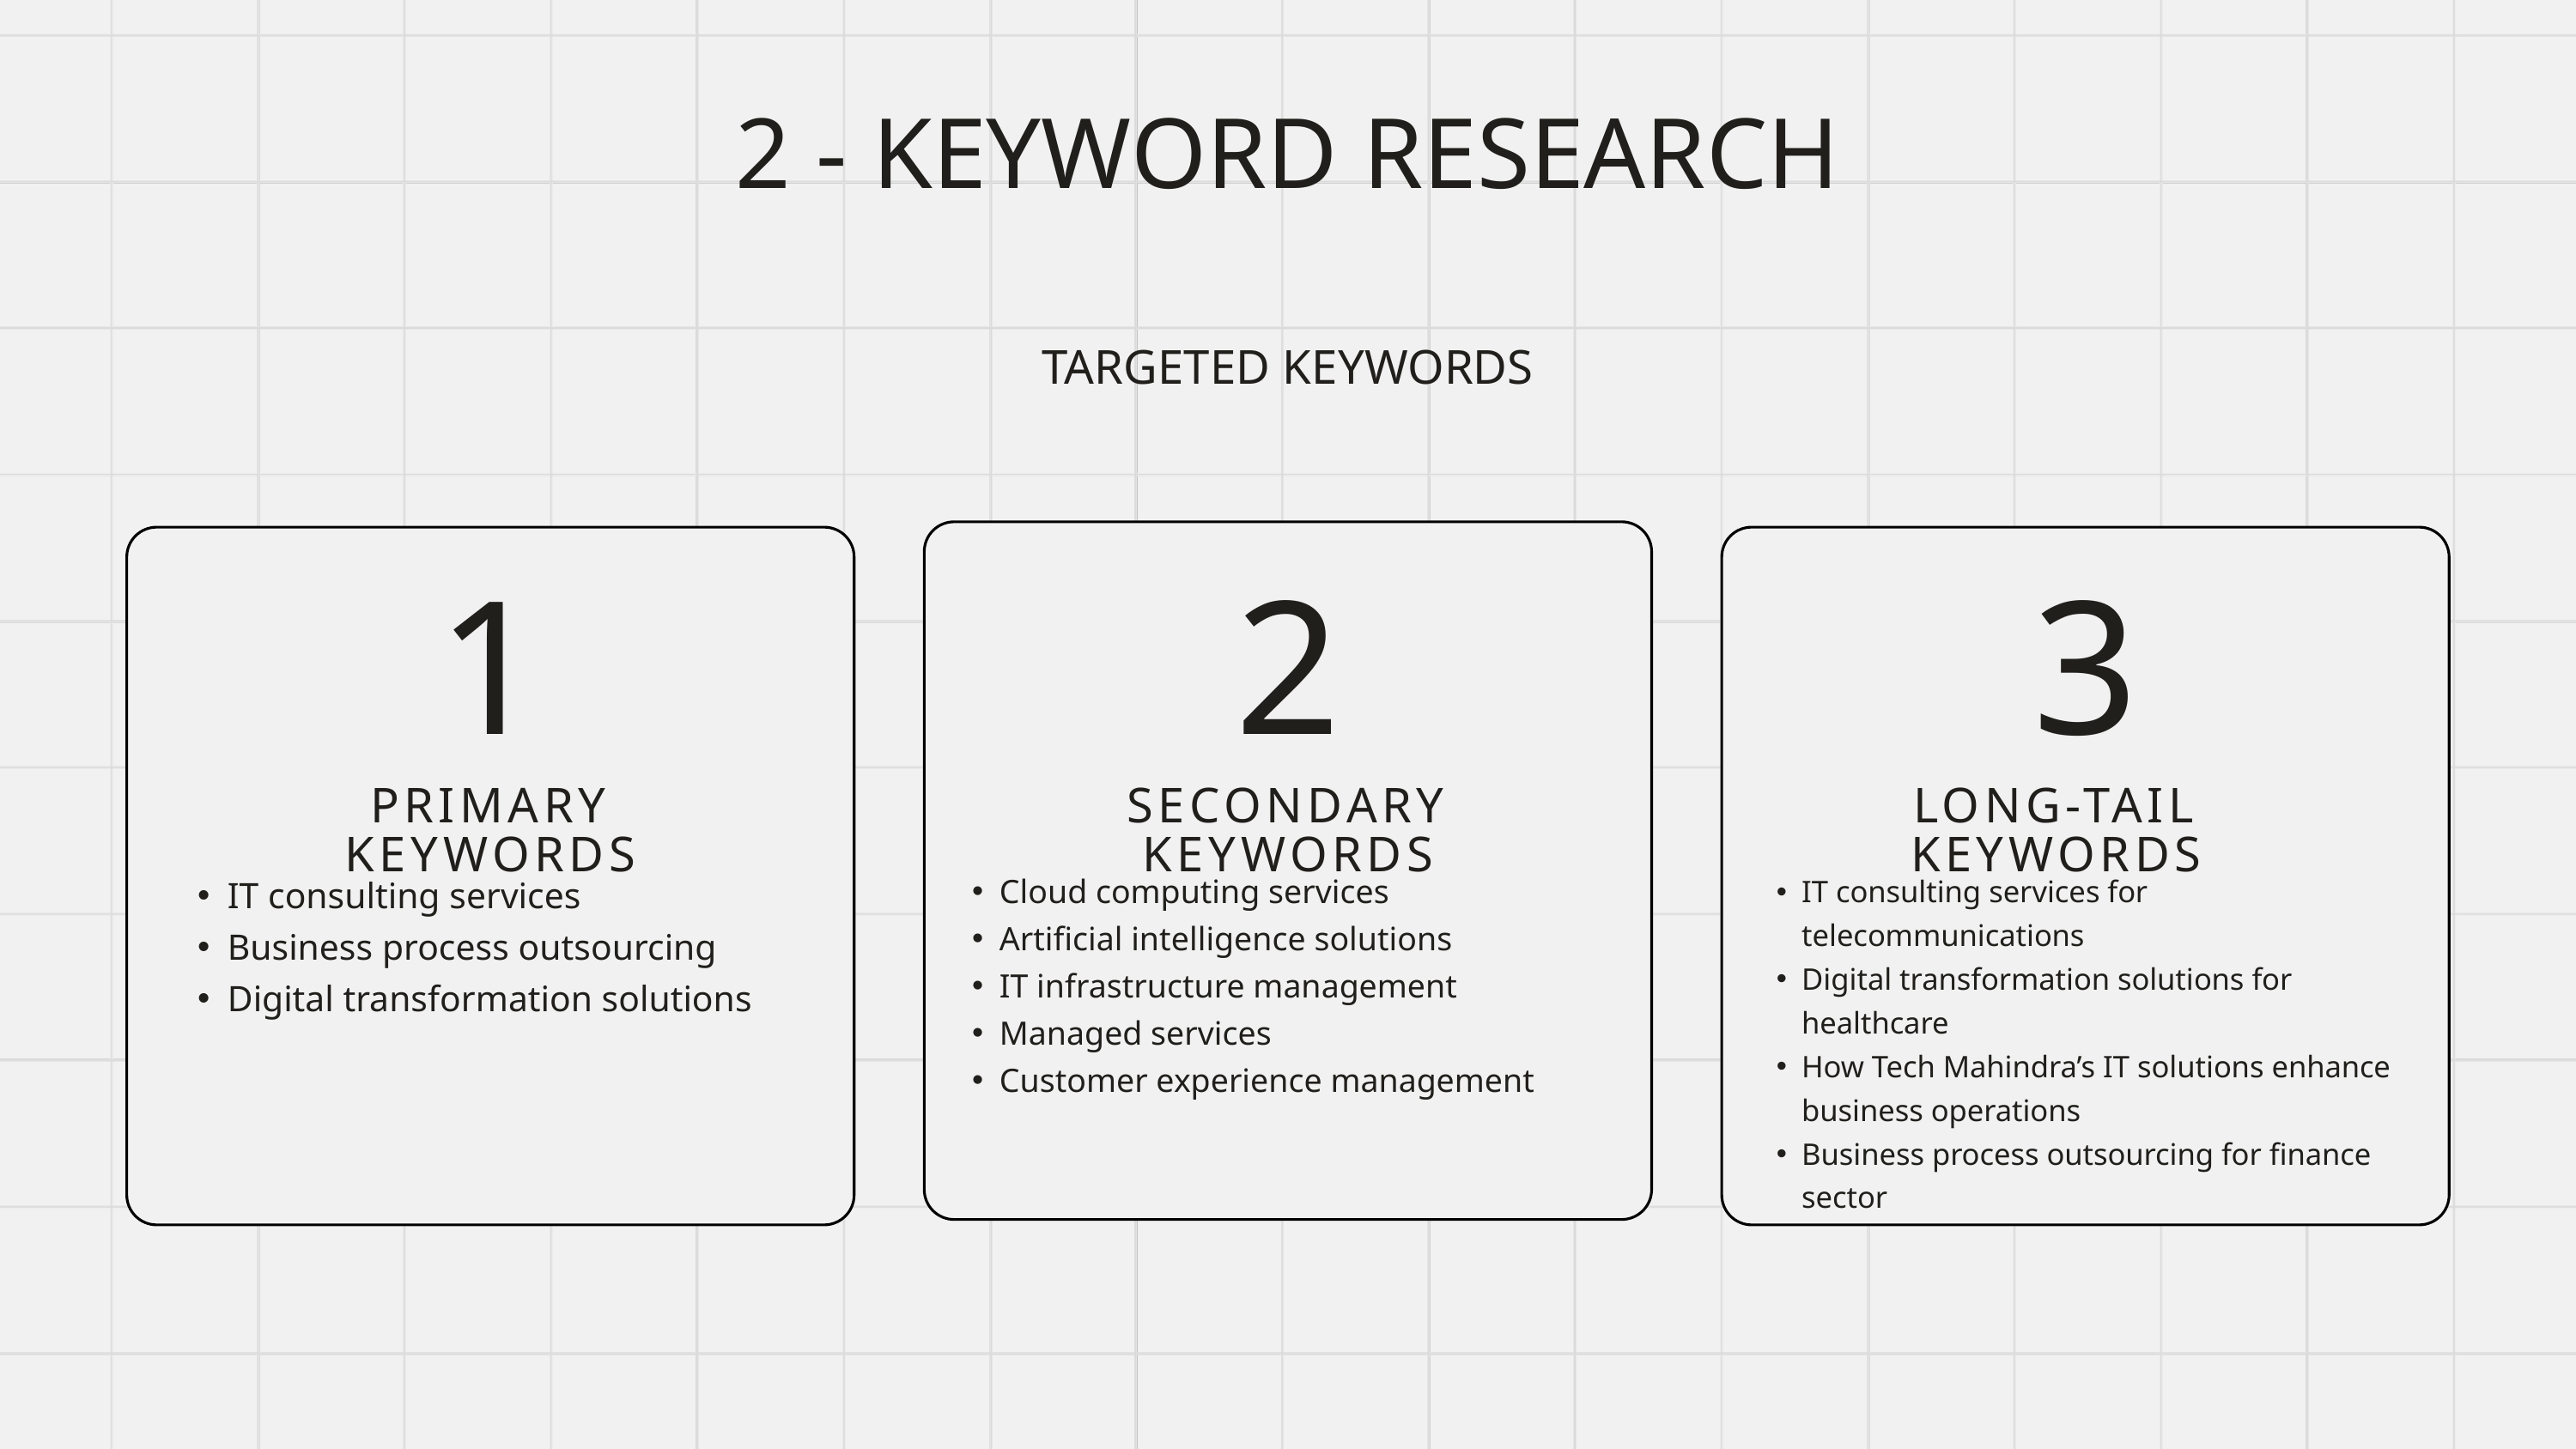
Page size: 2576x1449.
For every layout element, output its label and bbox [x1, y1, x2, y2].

text_box [1721, 526, 2450, 1226]
text_box [0, 0, 2576, 1449]
text_box [126, 526, 854, 1226]
text_box [924, 521, 1652, 1220]
